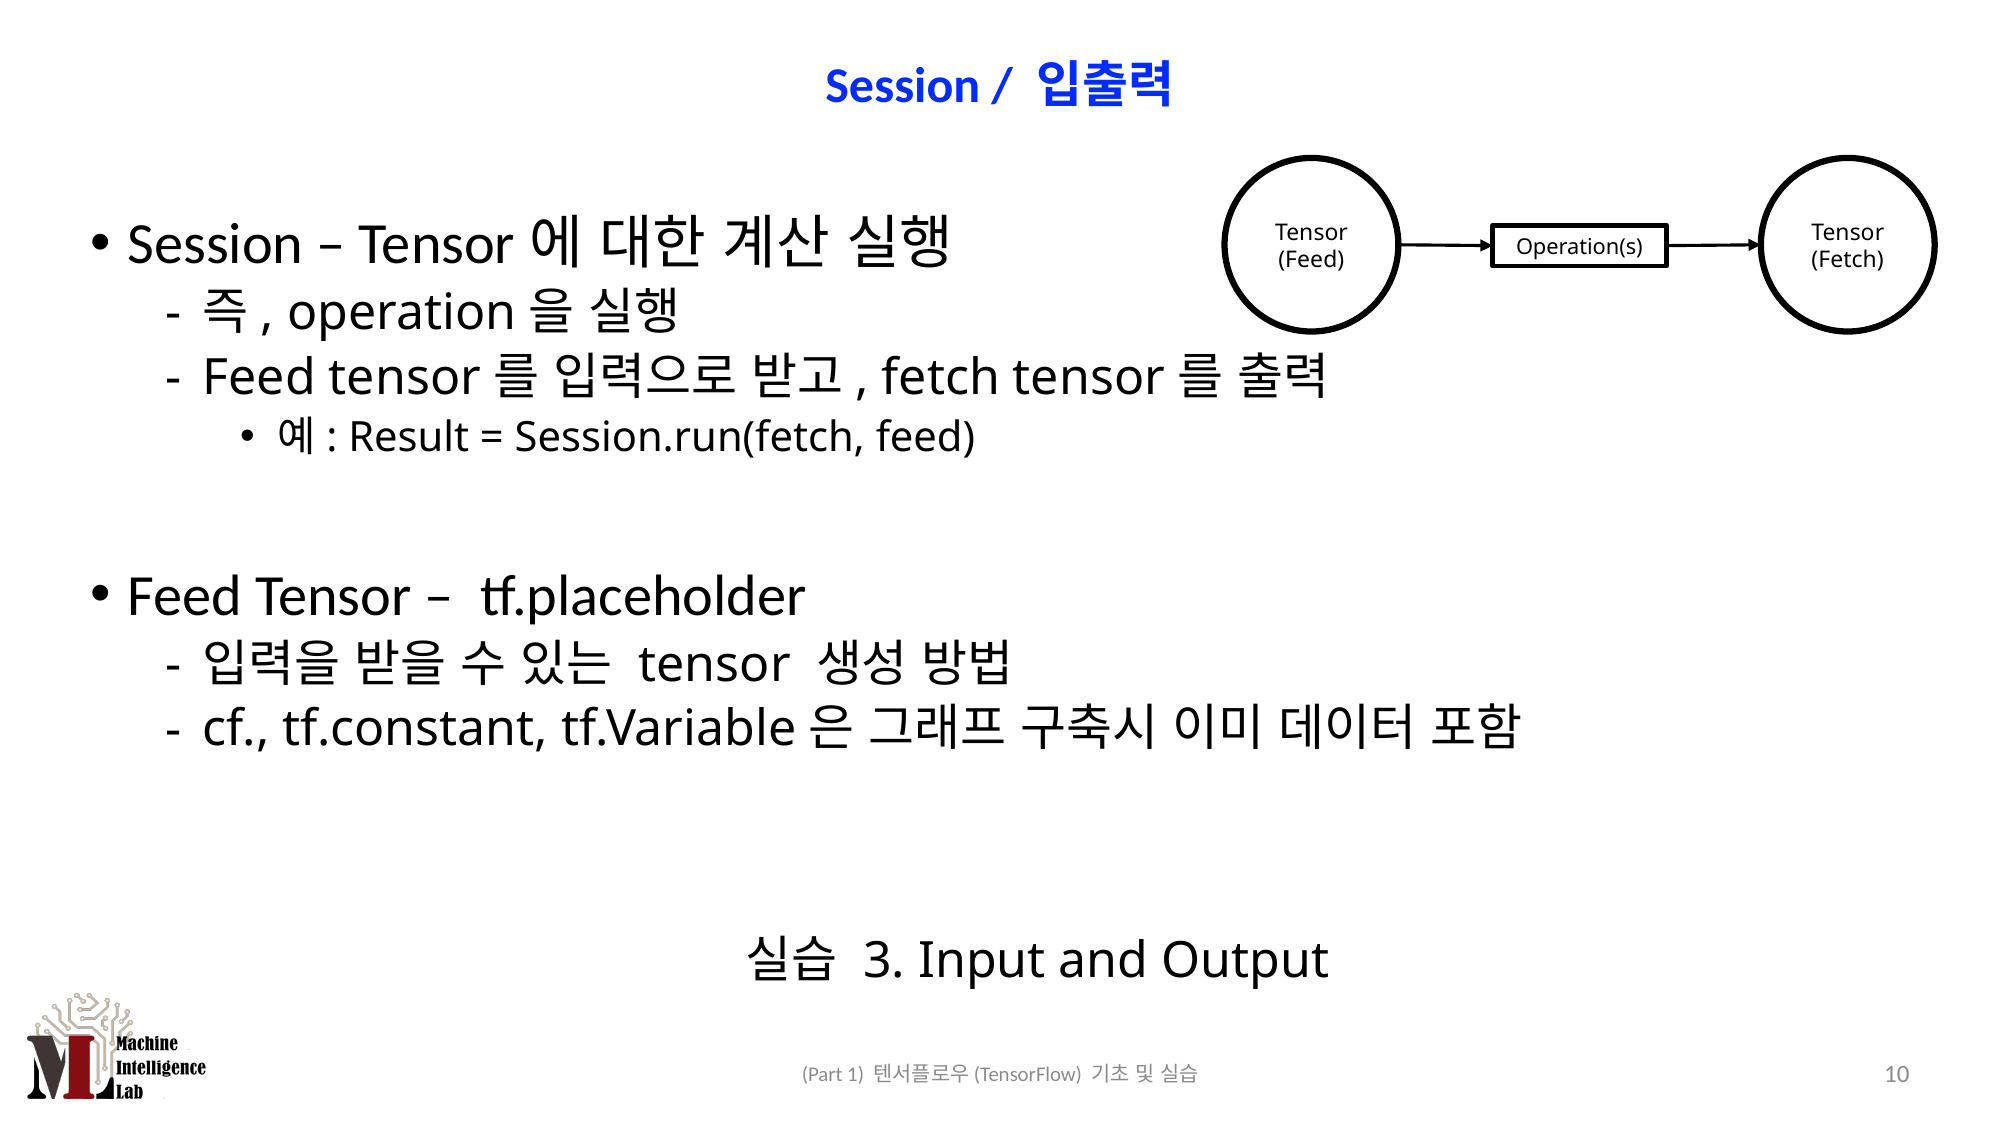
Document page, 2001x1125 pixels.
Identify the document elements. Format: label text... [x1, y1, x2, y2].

picture [0, 985, 210, 1125]
list Session – Tensor에 대한 계산 실행 즉, operation을 실행 Feed tensor를 입력으로 받고, fetch tensor를 출력 예: Result = Session.run(fetch, feed) Feed Tensor – tf.placeholder 입력을 받을 수 있는 tensor 생성 방법 cf., tf.constant, tf.Variable은 그래프 구축시 이미 데이터 포함 실습 3. Input and Output [75, 205, 1925, 972]
slide_number 9 [1863, 1042, 1925, 1103]
footer (Part 1) 텐서플로우(TensorFlow) 기초 및 실습 [662, 1042, 1338, 1103]
title Session / 입출력 [0, 0, 2000, 174]
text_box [1224, 157, 1935, 332]
